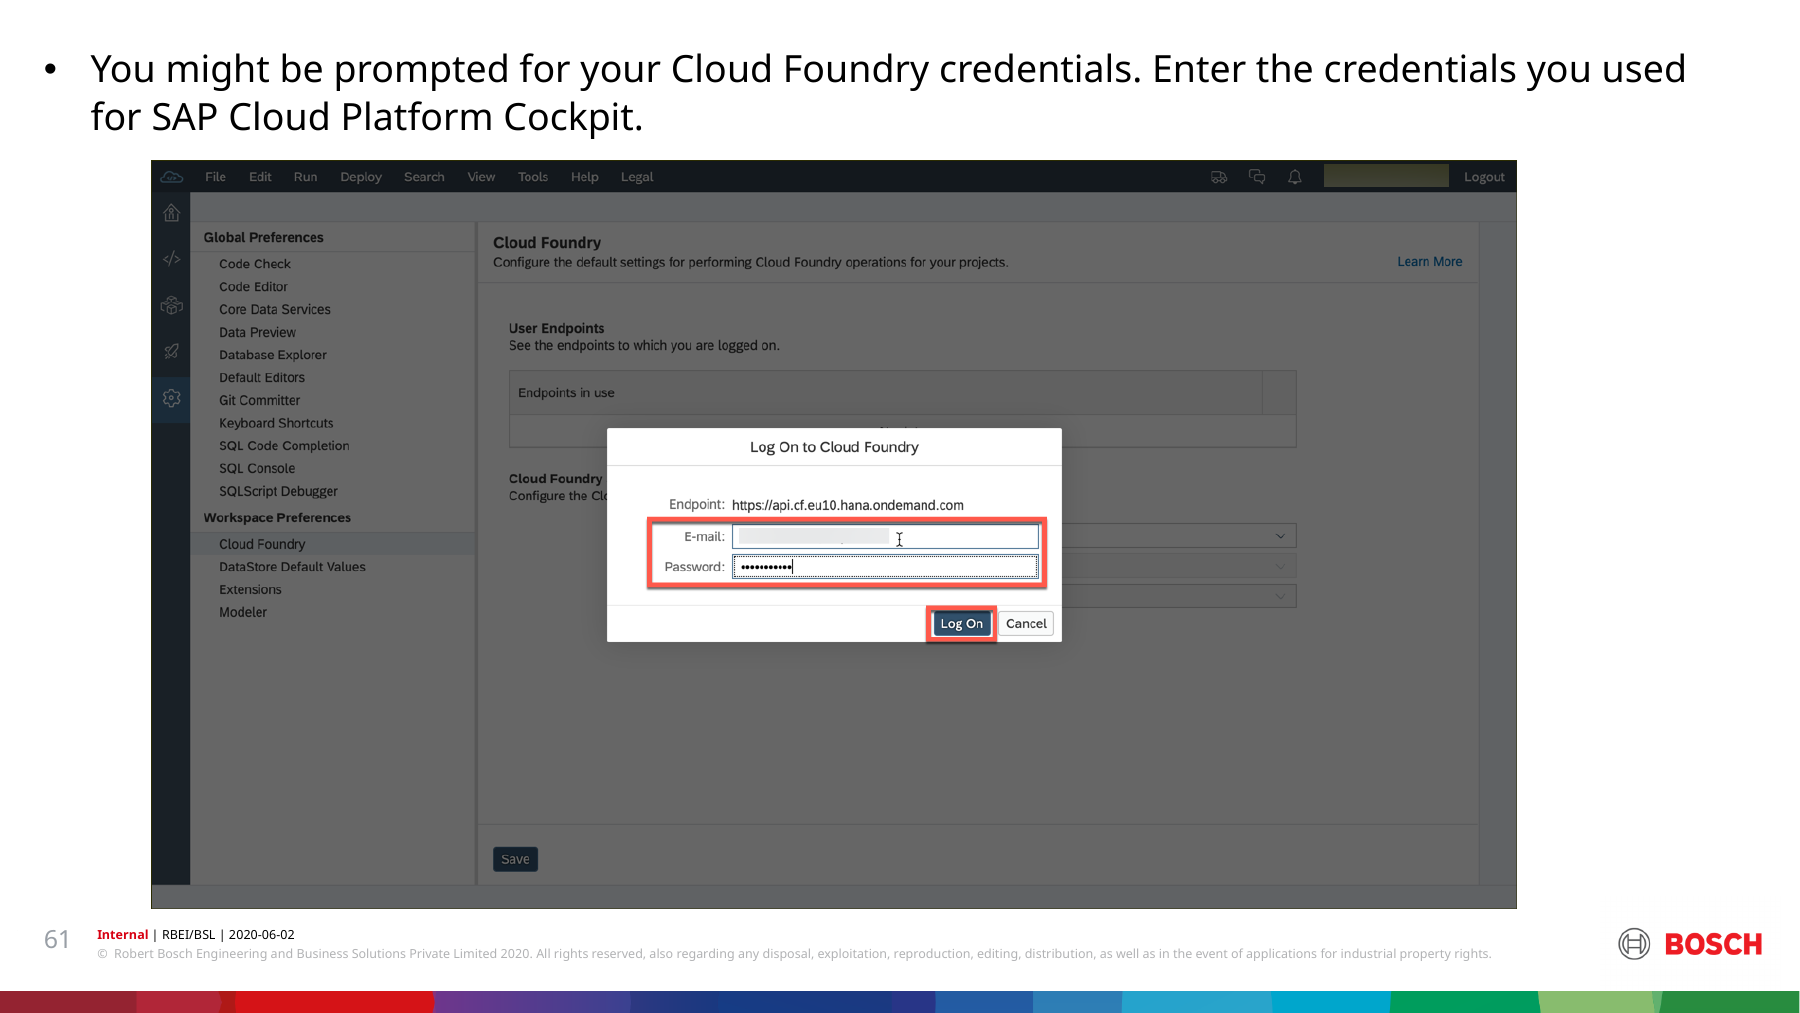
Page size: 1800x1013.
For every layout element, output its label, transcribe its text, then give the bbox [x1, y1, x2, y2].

picture [1390, 896, 1800, 1013]
text_box You might be prompted for your Cloud Foundry credentials. Enter the credentials you used for SAP Cloud Platform Cockpit. [43, 42, 1697, 146]
slide_number 61 [43, 923, 92, 991]
picture [151, 160, 1517, 909]
picture [0, 905, 1272, 1013]
